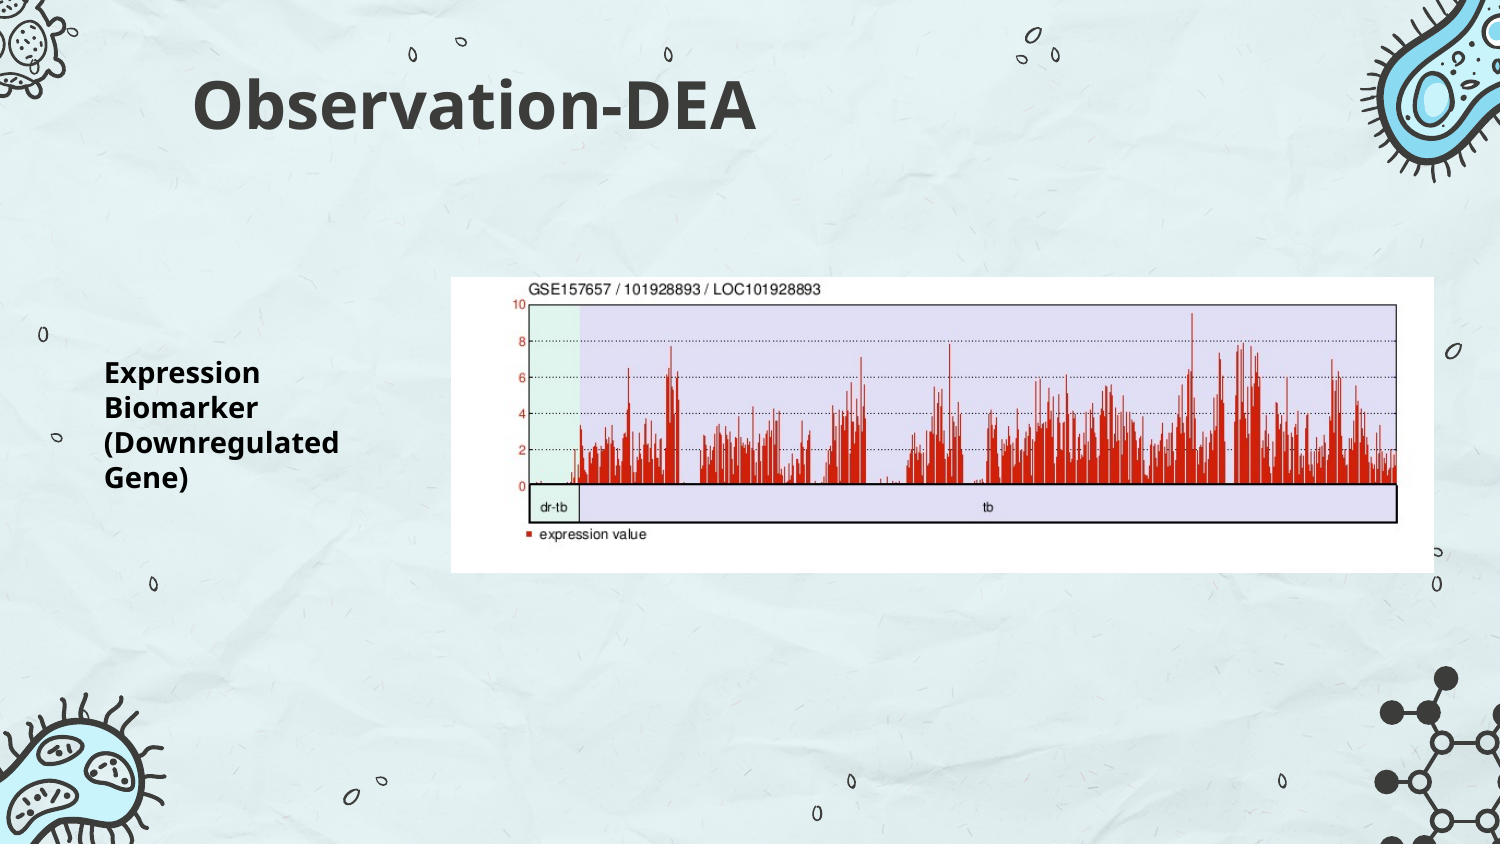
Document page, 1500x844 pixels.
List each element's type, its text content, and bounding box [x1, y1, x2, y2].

picture [451, 277, 1435, 573]
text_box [0, 660, 135, 844]
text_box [1359, 0, 1500, 184]
title Observation-DEA [176, 18, 1351, 158]
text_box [1374, 666, 1500, 844]
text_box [0, 0, 67, 100]
text_box Expression Biomarker (Downregulated Gene) [88, 339, 367, 509]
